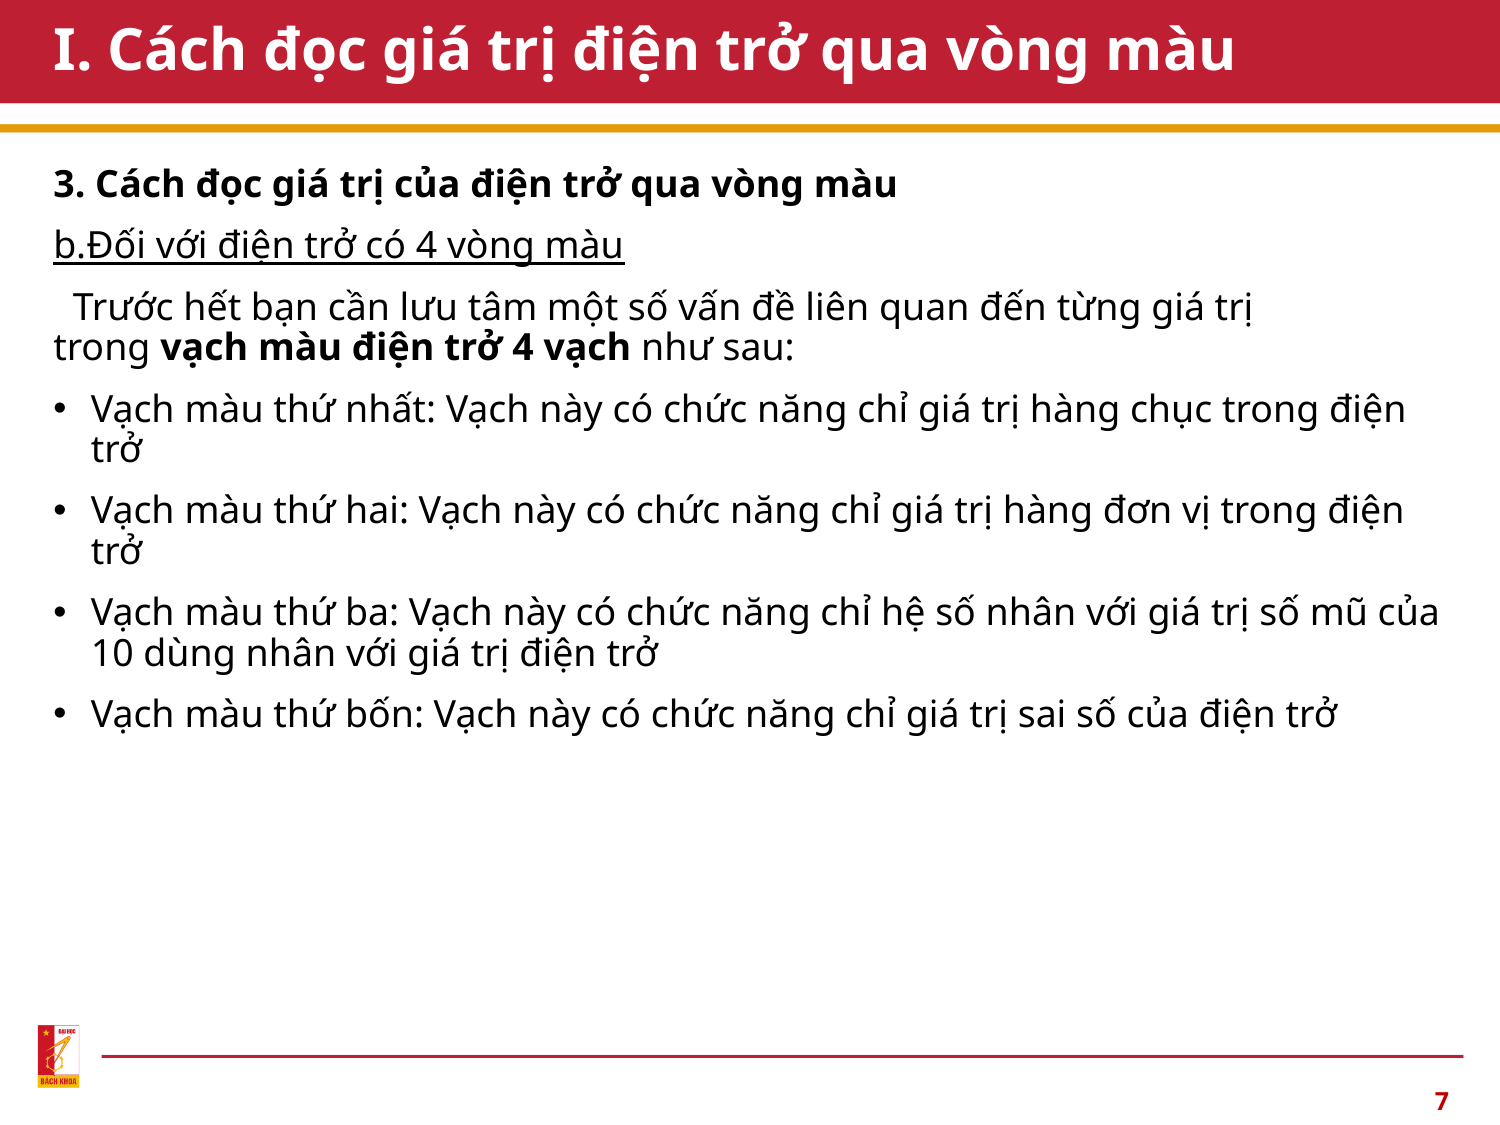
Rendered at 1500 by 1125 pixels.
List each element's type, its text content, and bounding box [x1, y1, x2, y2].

title I. Cách đọc giá trị điện trở qua vòng màu [38, 12, 1462, 87]
picture [0, 0, 1500, 1125]
list 3. Cách đọc giá trị của điện trở qua vòng màu b.Đối với điện trở có 4 vòng màu Trước hết bạn cần lưu tâm một số vấn đề liên quan đến từng giá trị trong vạch màu điện trở 4 vạch như sau: Vạch màu thứ nhất: Vạch này có chức năng chỉ giá trị hàng chục trong điện trở Vạch màu thứ hai: Vạch này có chức năng chỉ giá trị hàng đơn vị trong điện trở Vạch màu thứ ba: Vạch này có chức năng chỉ hệ số nhân với giá trị số mũ của 10 dùng nhân với giá trị điện trở Vạch màu thứ bốn: Vạch này có chức năng chỉ giá trị sai số của điện trở [38, 157, 1462, 1000]
slide_number 7 [1126, 1078, 1464, 1125]
